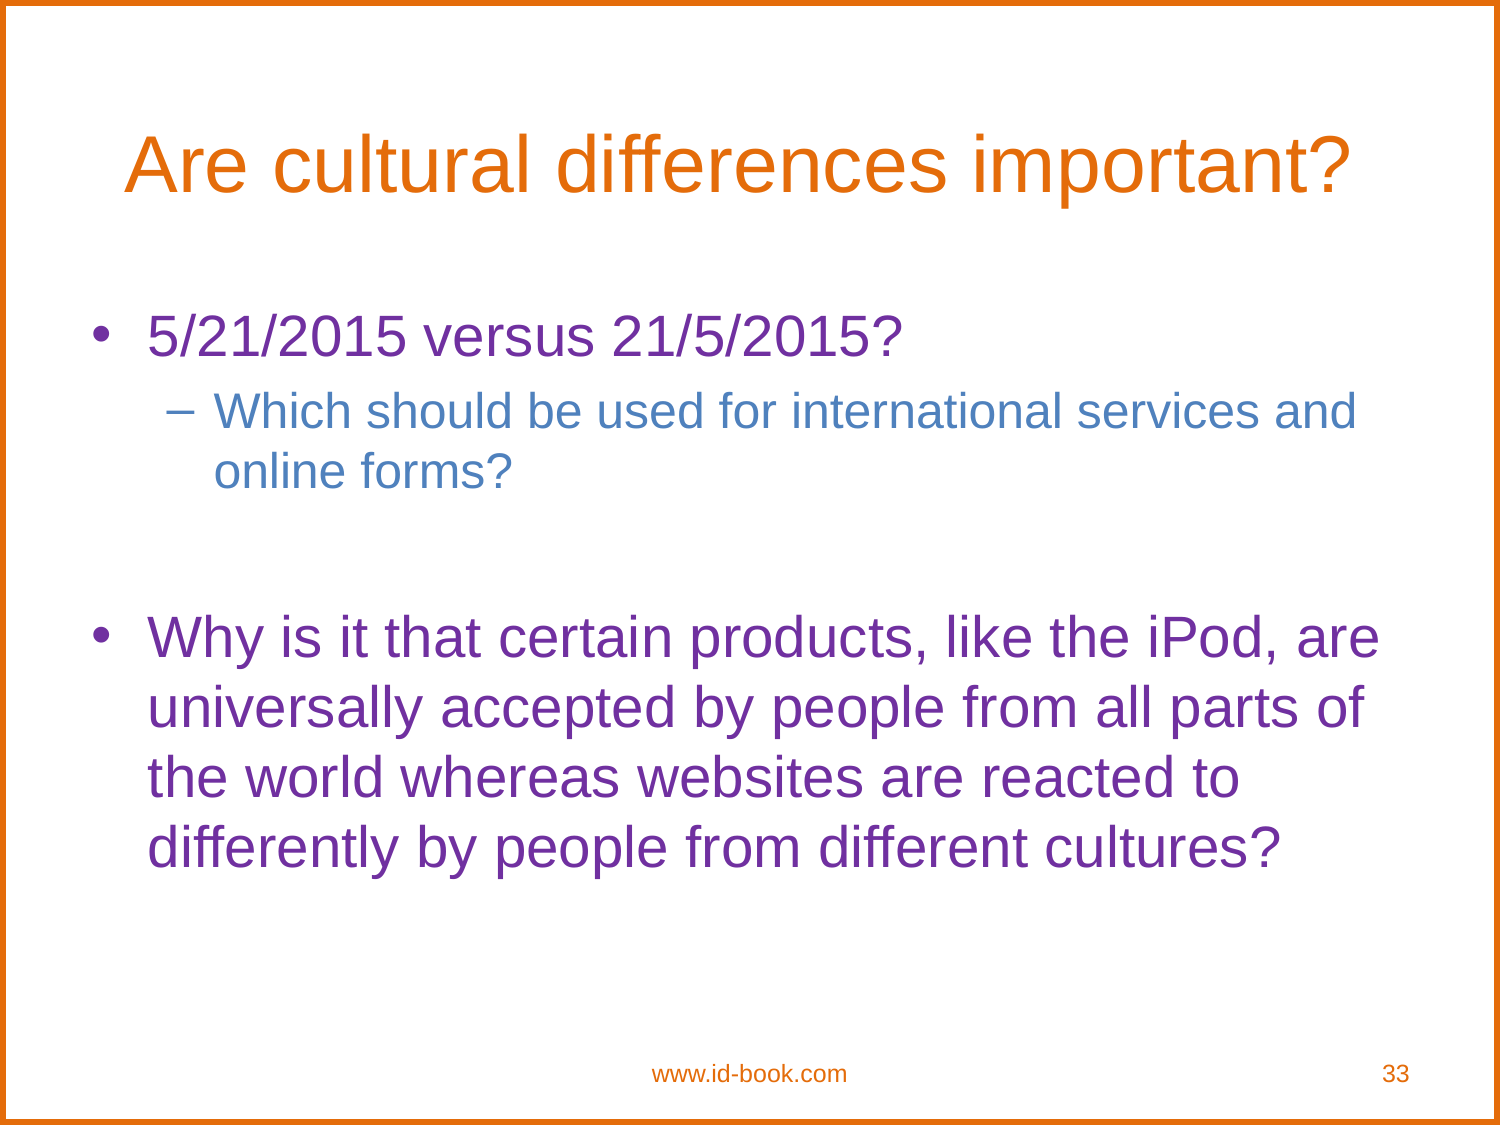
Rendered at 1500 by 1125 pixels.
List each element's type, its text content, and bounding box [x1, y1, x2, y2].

list 5/21/2015 versus 21/5/2015? Which should be used for international services and online forms? Why is it that certain products, like the iPod, are universally accepted by people from all parts of the world whereas websites are reacted to differently by people from different cultures? [76, 290, 1427, 1034]
title Are cultural differences important? [64, 66, 1415, 254]
footer www.id-book.com [512, 1042, 988, 1103]
slide_number 33 [1074, 1042, 1425, 1103]
